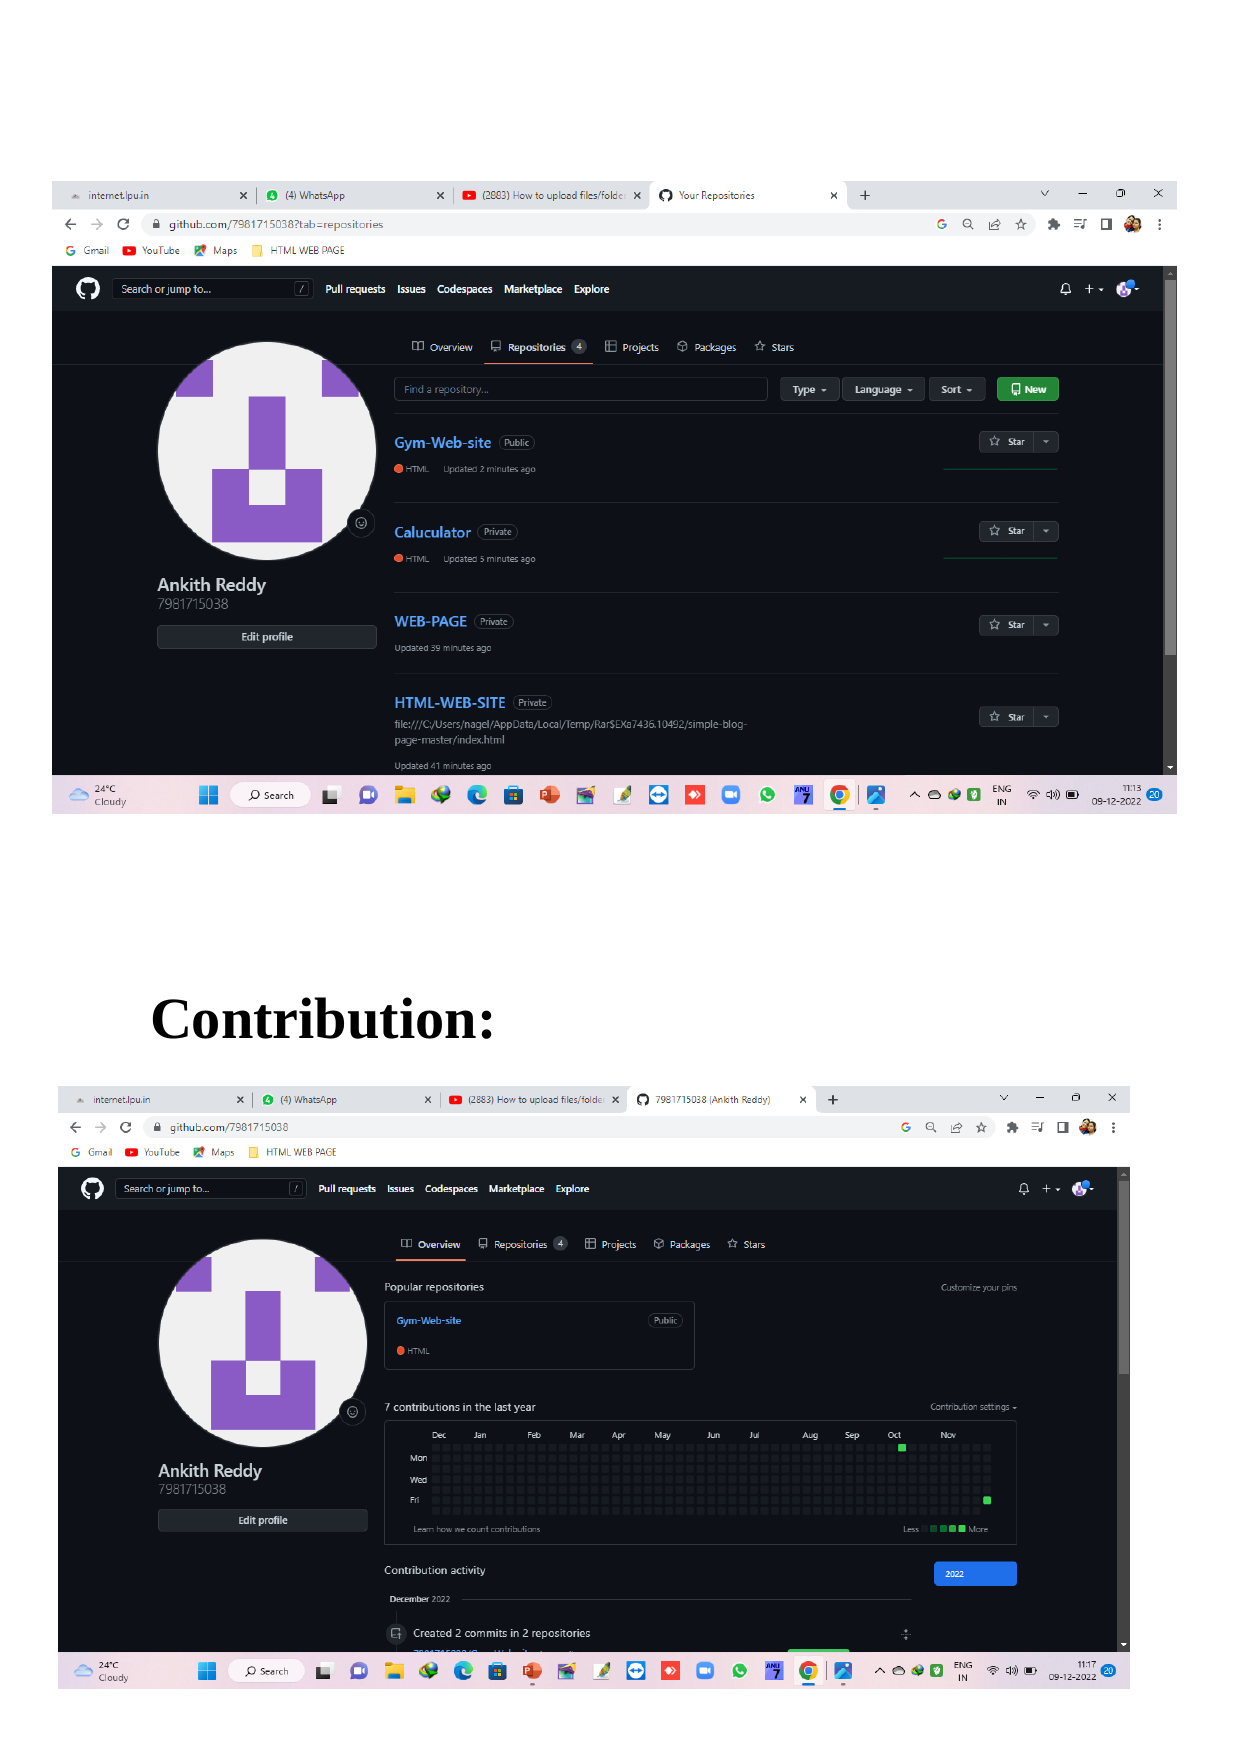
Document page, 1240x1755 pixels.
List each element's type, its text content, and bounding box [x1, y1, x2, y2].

picture [52, 181, 1177, 814]
picture [58, 1086, 1131, 1690]
text_box Contribution: [149, 980, 518, 1051]
